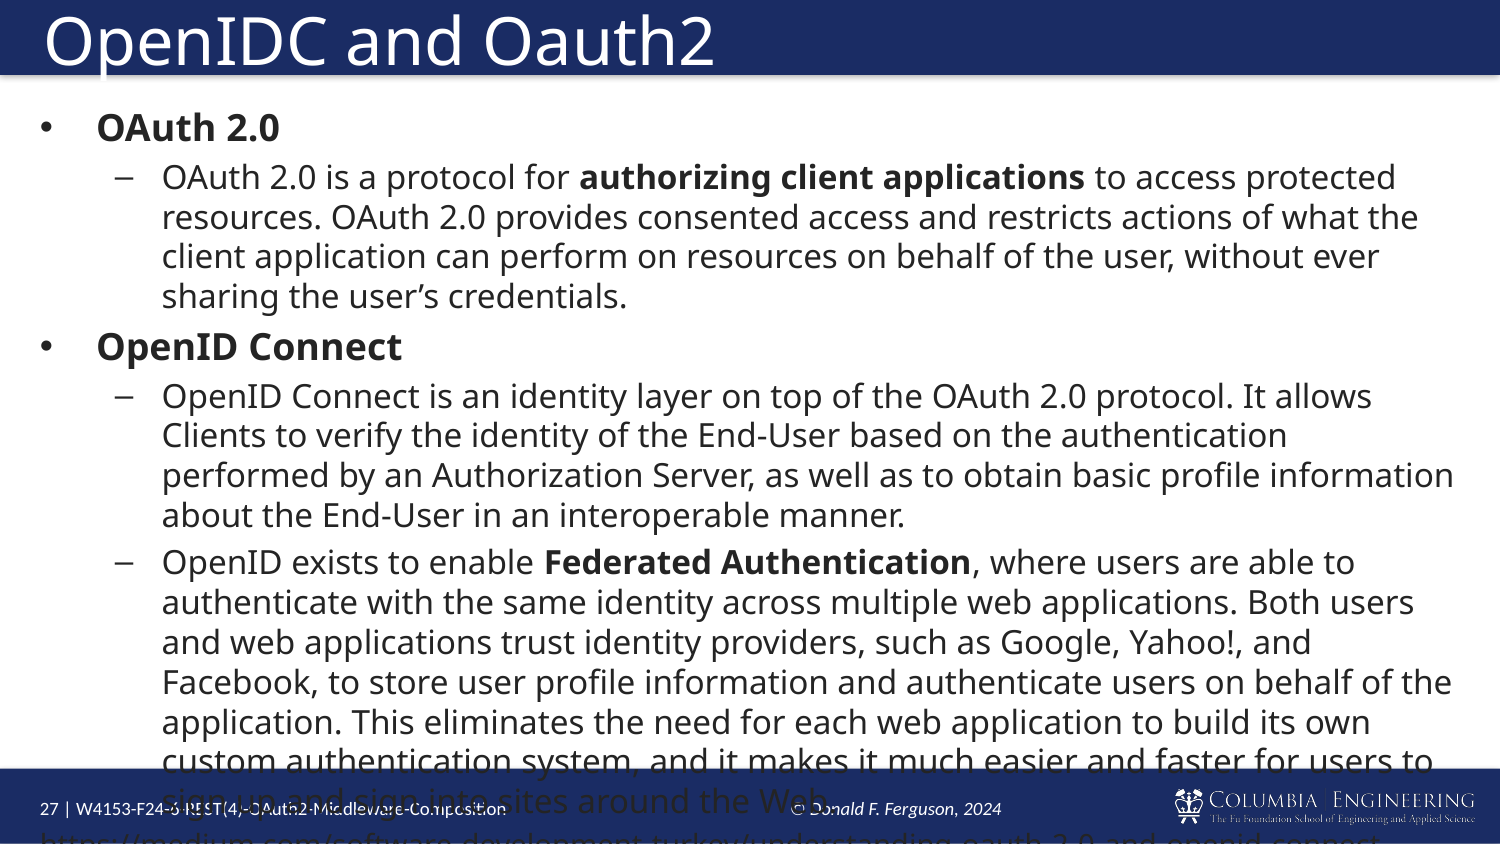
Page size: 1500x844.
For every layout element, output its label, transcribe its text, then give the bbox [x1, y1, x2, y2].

list OAuth 2.0 OAuth 2.0 is a protocol for authorizing client applications to access protected resources. OAuth 2.0 provides consented access and restricts actions of what the client application can perform on resources on behalf of the user, without ever sharing the user’s credentials. OpenID Connect OpenID Connect is an identity layer on top of the OAuth 2.0 protocol. It allows Clients to verify the identity of the End-User based on the authentication performed by an Authorization Server, as well as to obtain basic profile information about the End-User in an interoperable manner. OpenID exists to enable Federated Authentication, where users are able to authenticate with the same identity across multiple web applications. Both users and web applications trust identity providers, such as Google, Yahoo!, and Facebook, to store user profile information and authenticate users on behalf of the application. This eliminates the need for each web application to build its own custom authentication system, and it makes it much easier and faster for users to sign up and sign into sites around the Web. https://medium.com/software-development-turkey/understanding-oauth-2-0-and-openid-connect-777eb1fc27f [24, 96, 1475, 760]
title OpenIDC and Oauth2 [28, 0, 1450, 73]
